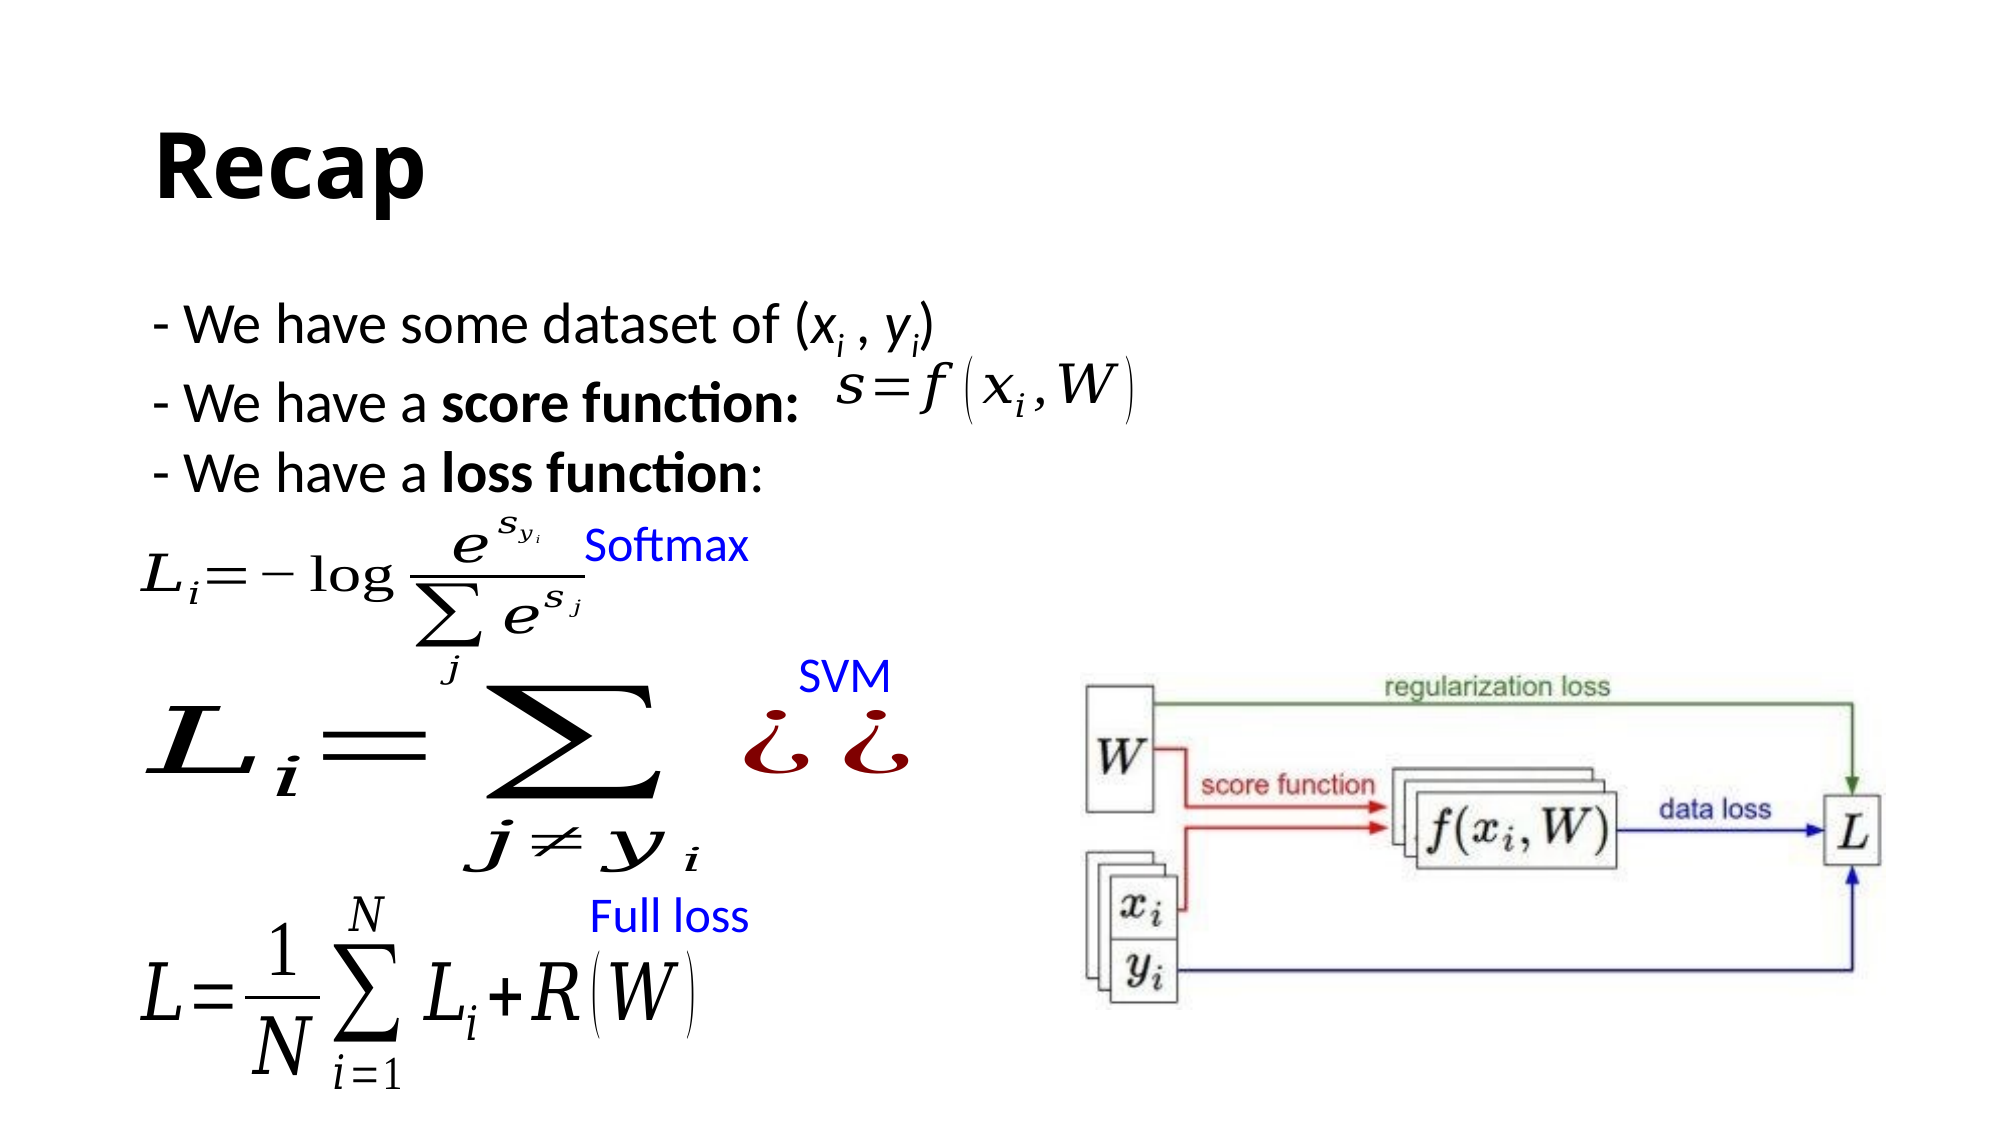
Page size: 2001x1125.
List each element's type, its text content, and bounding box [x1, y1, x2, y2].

text_box - We have some dataset of (xi , yi) - We have a score function: - We have a loss function: [137, 277, 1138, 512]
picture [1080, 672, 1886, 1010]
text_box Softmax [569, 504, 765, 580]
text_box SVM [783, 634, 907, 710]
title Recap [137, 59, 1863, 278]
text_box Full loss [574, 875, 765, 951]
